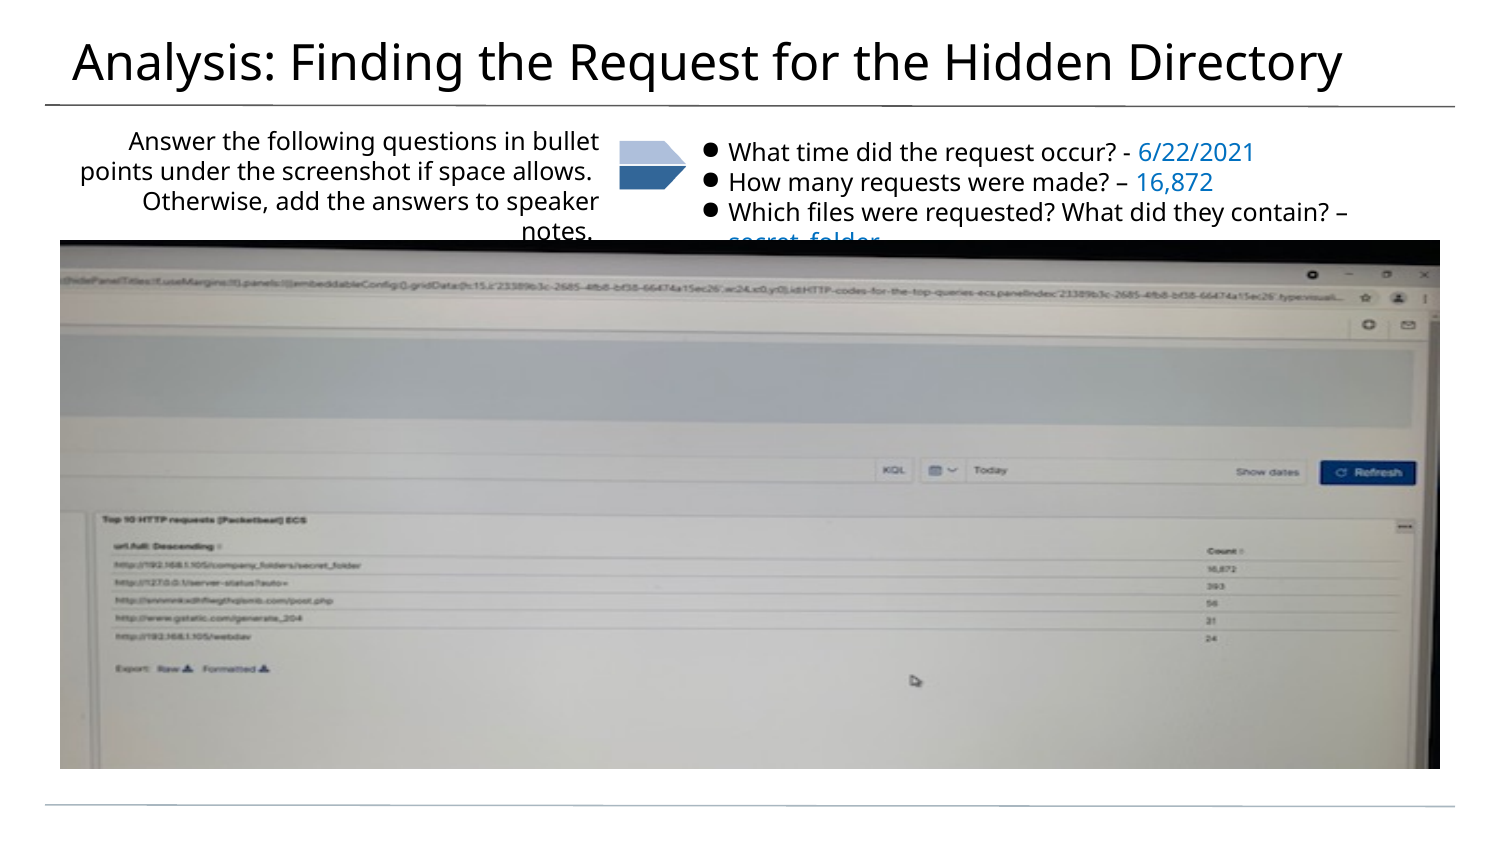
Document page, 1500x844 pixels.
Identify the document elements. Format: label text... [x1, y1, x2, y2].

subtitle What time did the request occur? - 6/22/2021 How many requests were made? – 16,872 Which files were requested? What did they contain? – secret_folder [600, 121, 1500, 281]
subtitle Answer the following questions in bullet points under the screenshot if space allows. Otherwise, add the answers to speaker notes. [0, 110, 675, 320]
title Analysis: Finding the Request for the Hidden Directory [0, 0, 1500, 88]
picture [59, 240, 1440, 769]
picture [616, 136, 687, 192]
